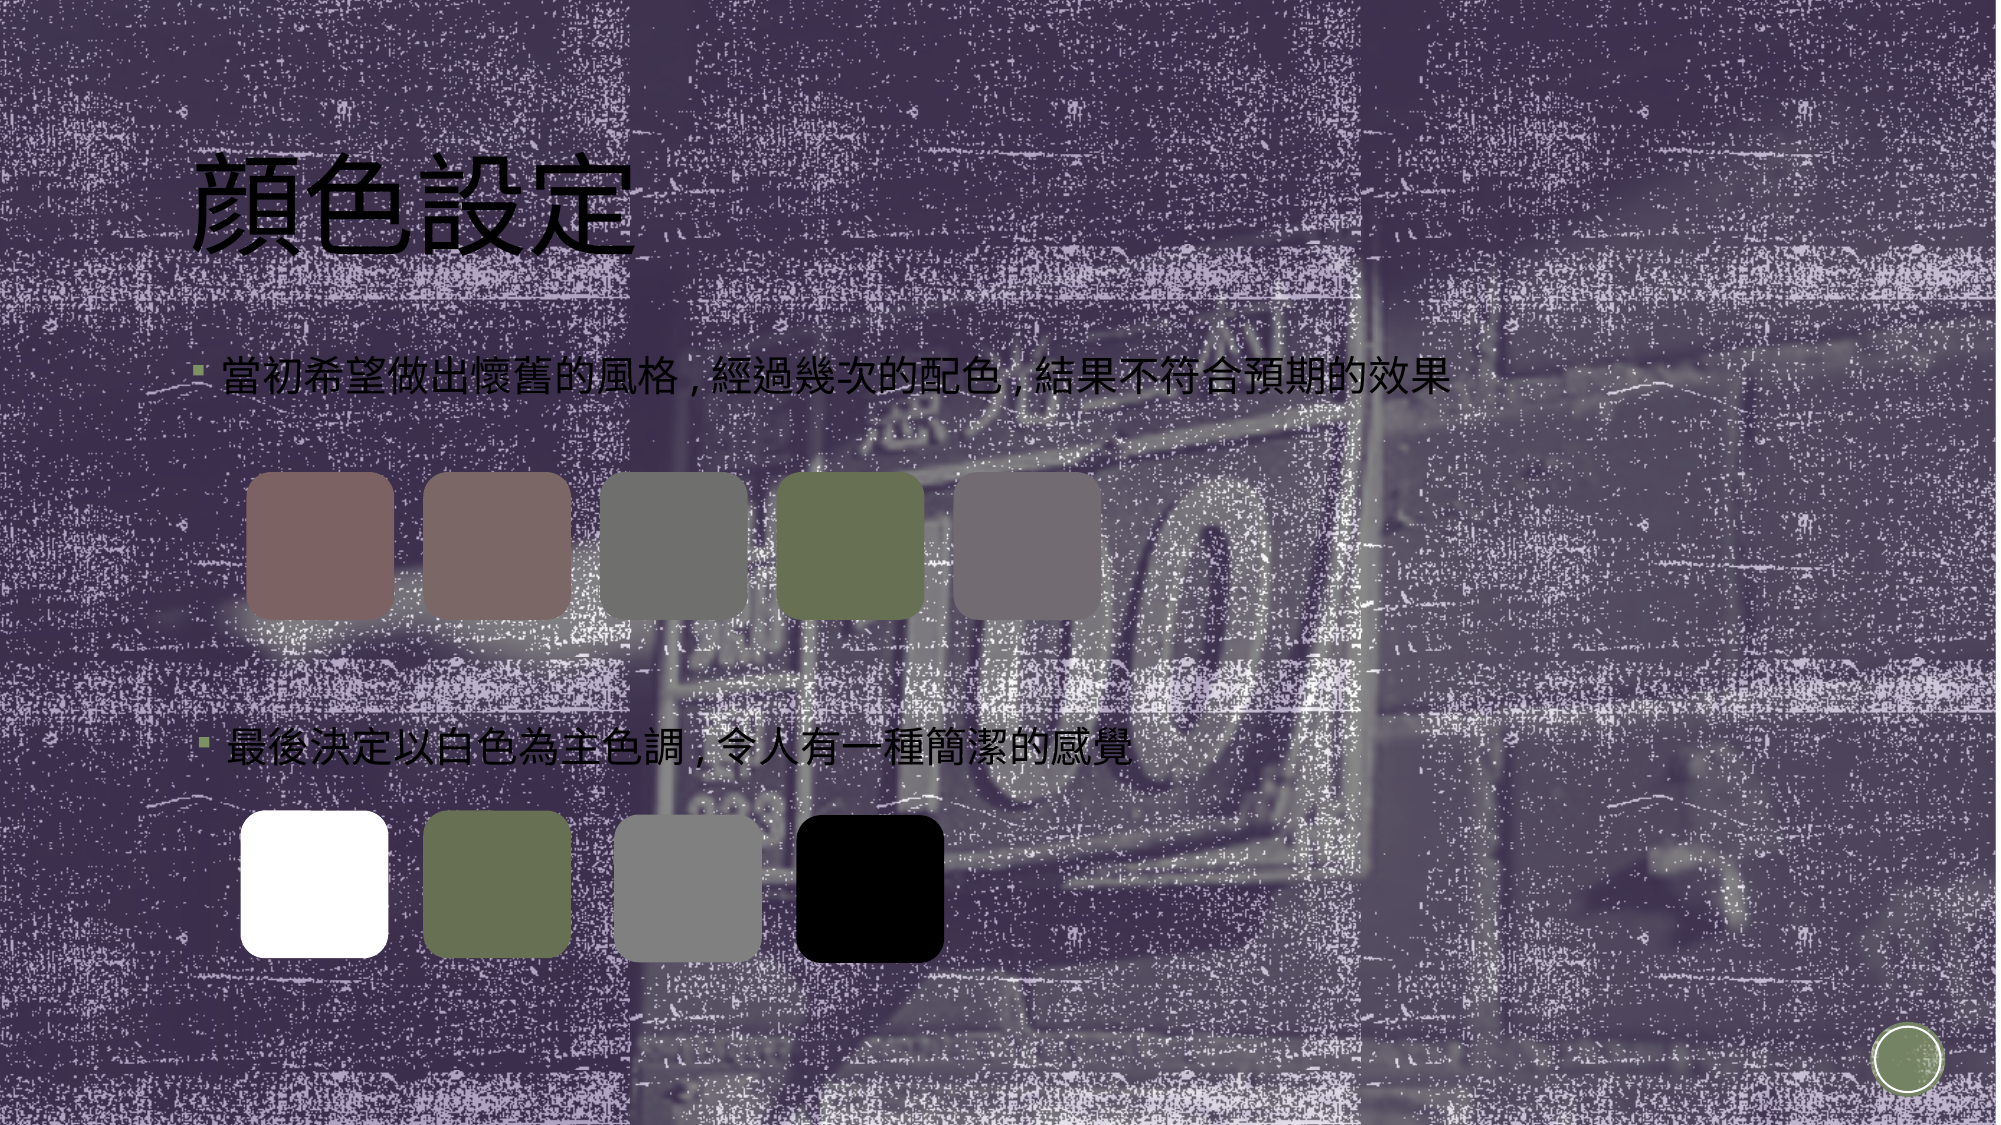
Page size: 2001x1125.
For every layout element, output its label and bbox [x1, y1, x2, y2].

picture [0, 1, 1993, 1125]
text_box [1872, 1024, 1943, 1095]
